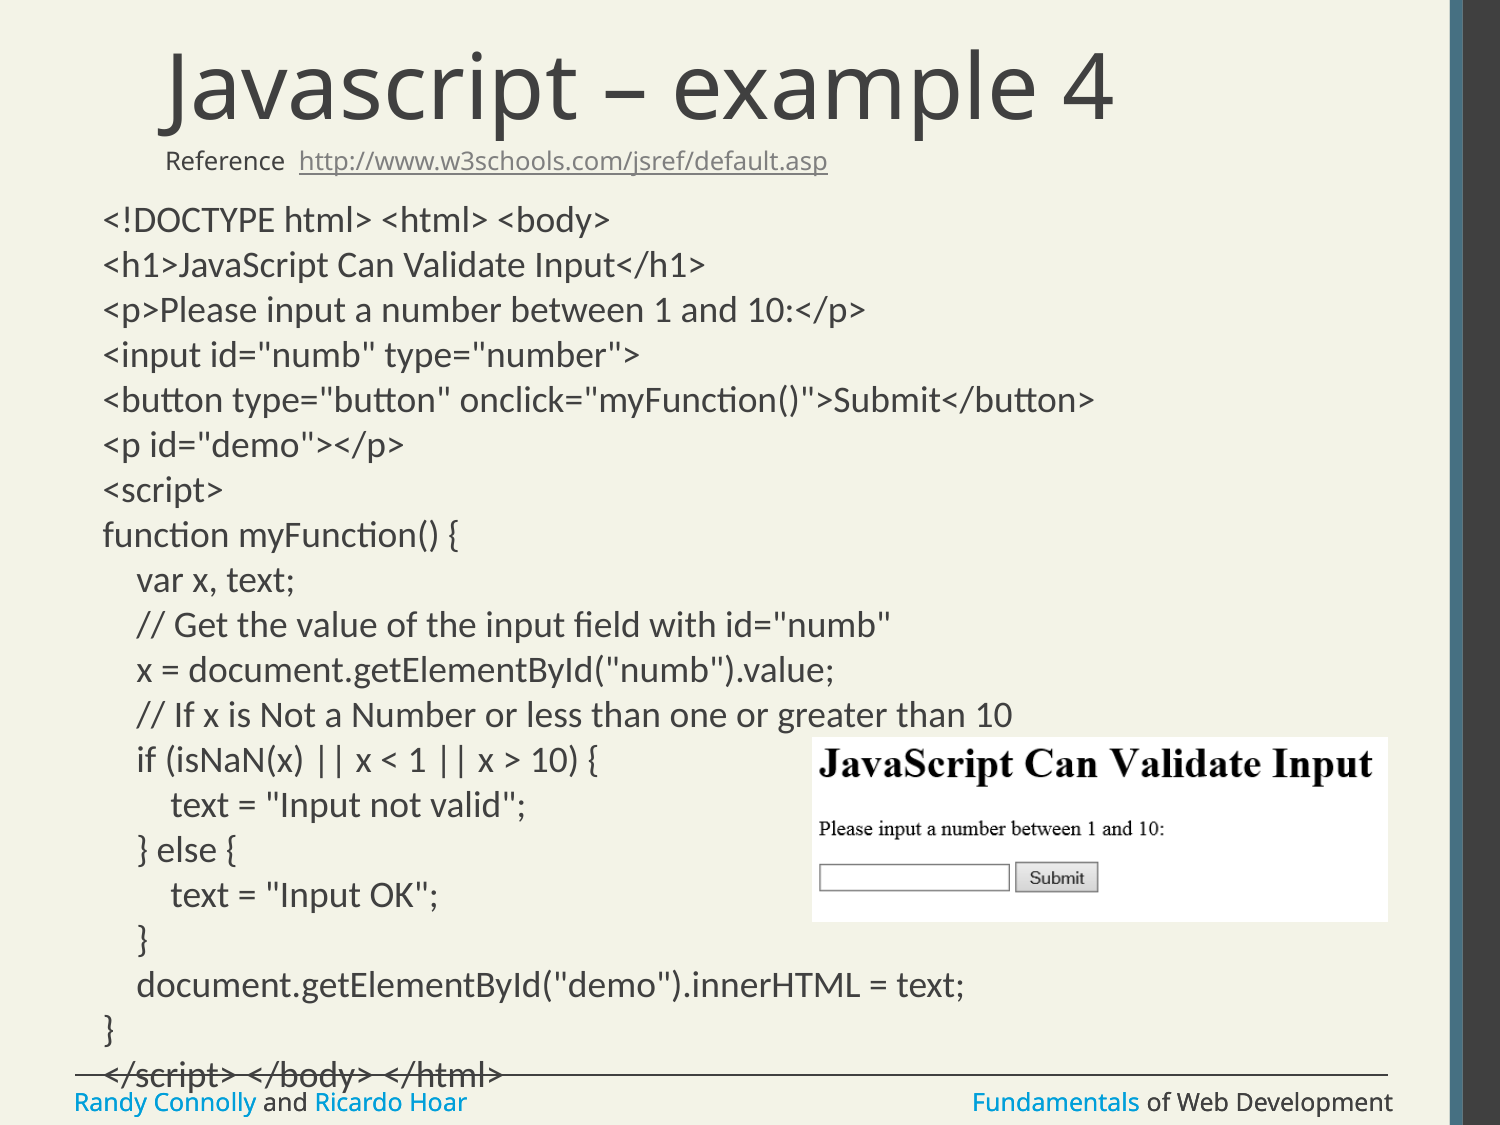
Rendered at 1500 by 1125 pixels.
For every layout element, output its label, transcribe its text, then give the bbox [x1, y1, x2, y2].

list <!DOCTYPE html> <html> <body> <h1>JavaScript Can Validate Input</h1> <p>Please input a number between 1 and 10:</p> <input id="numb" type="number"> <button type="button" onclick="myFunction()">Submit</button> <p id="demo"></p> <script> function myFunction() { var x, text; // Get the value of the input field with id="numb" x = document.getElementById("numb").value; // If x is Not a Number or less than one or greater than 10 if (isNaN(x) || x < 1 || x > 10) { text = "Input not valid"; } else { text = "Input OK"; } document.getElementById("demo").innerHTML = text; } </script> </body> </html> [87, 187, 1400, 1113]
list Reference http://www.w3schools.com/jsref/default.asp [150, 137, 1200, 188]
picture [812, 737, 1388, 922]
title Javascript – example 4 [150, 20, 1425, 188]
